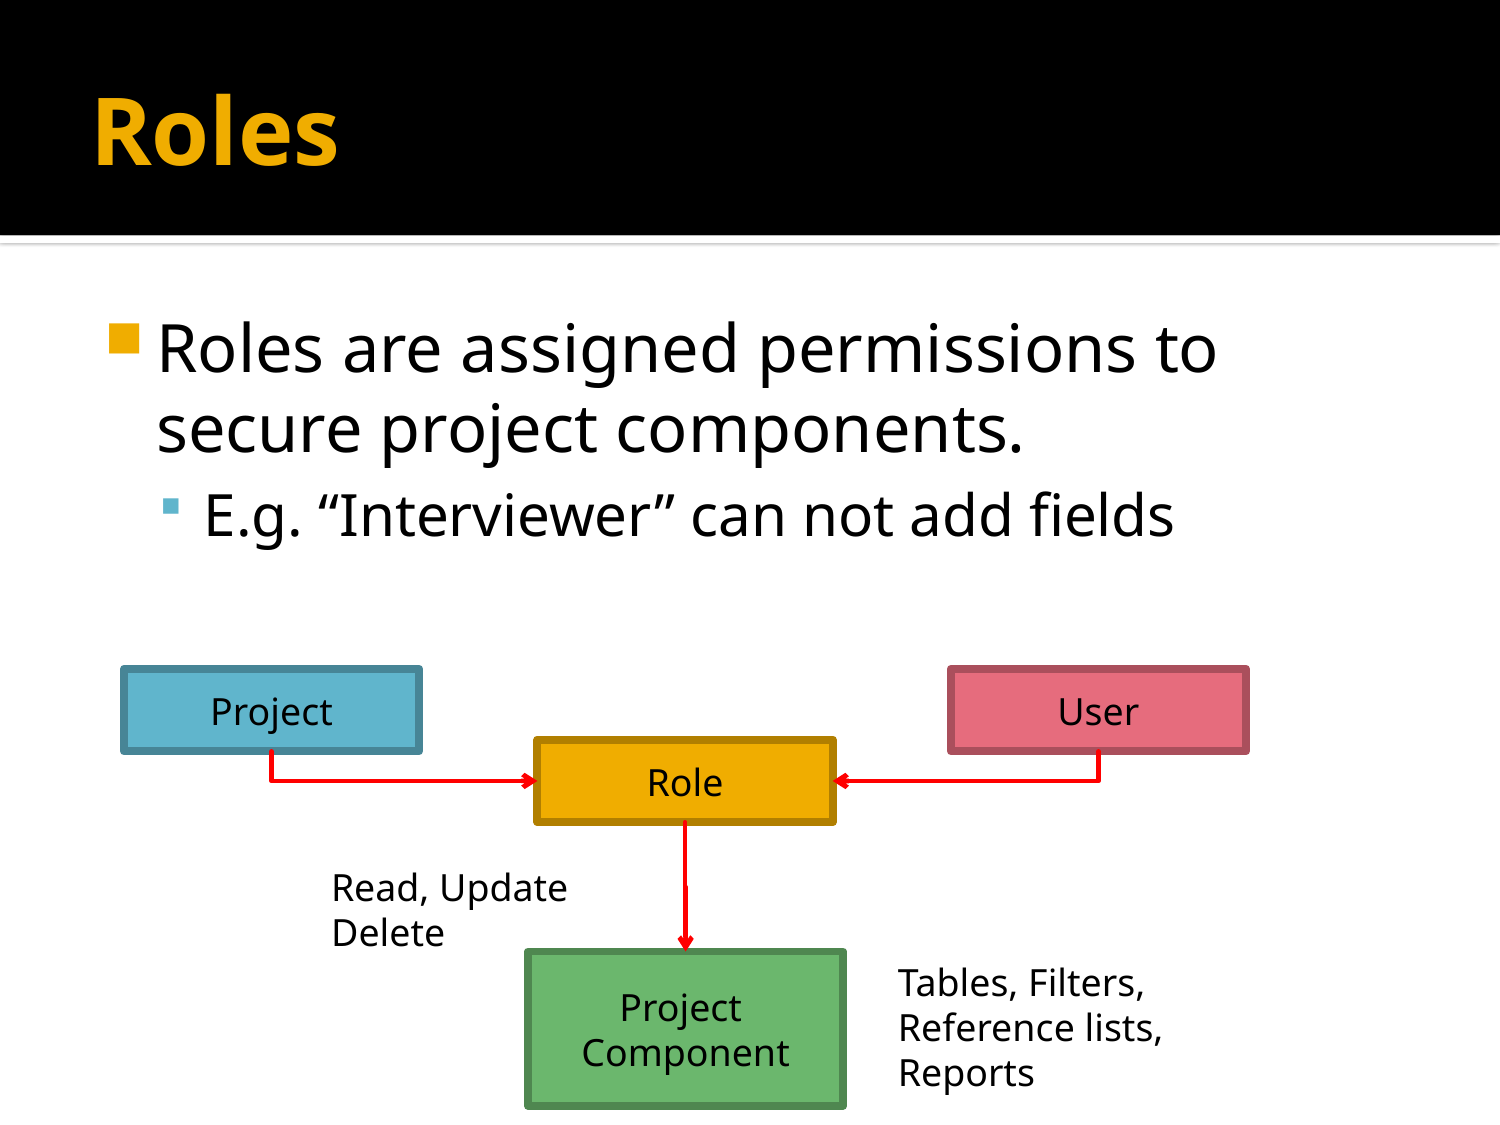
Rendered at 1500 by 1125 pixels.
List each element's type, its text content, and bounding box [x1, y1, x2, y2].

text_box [389, 633, 420, 900]
text_box Role [533, 736, 837, 826]
text_box User [985, 665, 1250, 755]
text_box Project Component [524, 1050, 847, 1110]
text_box Tables, Filters, Reference lists, Reports [883, 951, 1247, 1102]
title Roles [75, 25, 1425, 231]
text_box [950, 633, 981, 900]
text_box Read, Update Delete [316, 856, 680, 962]
list Roles are assigned permissions to secure project components. E.g. “Interviewer” can not add fields [75, 291, 1425, 1050]
text_box Project [120, 665, 383, 755]
